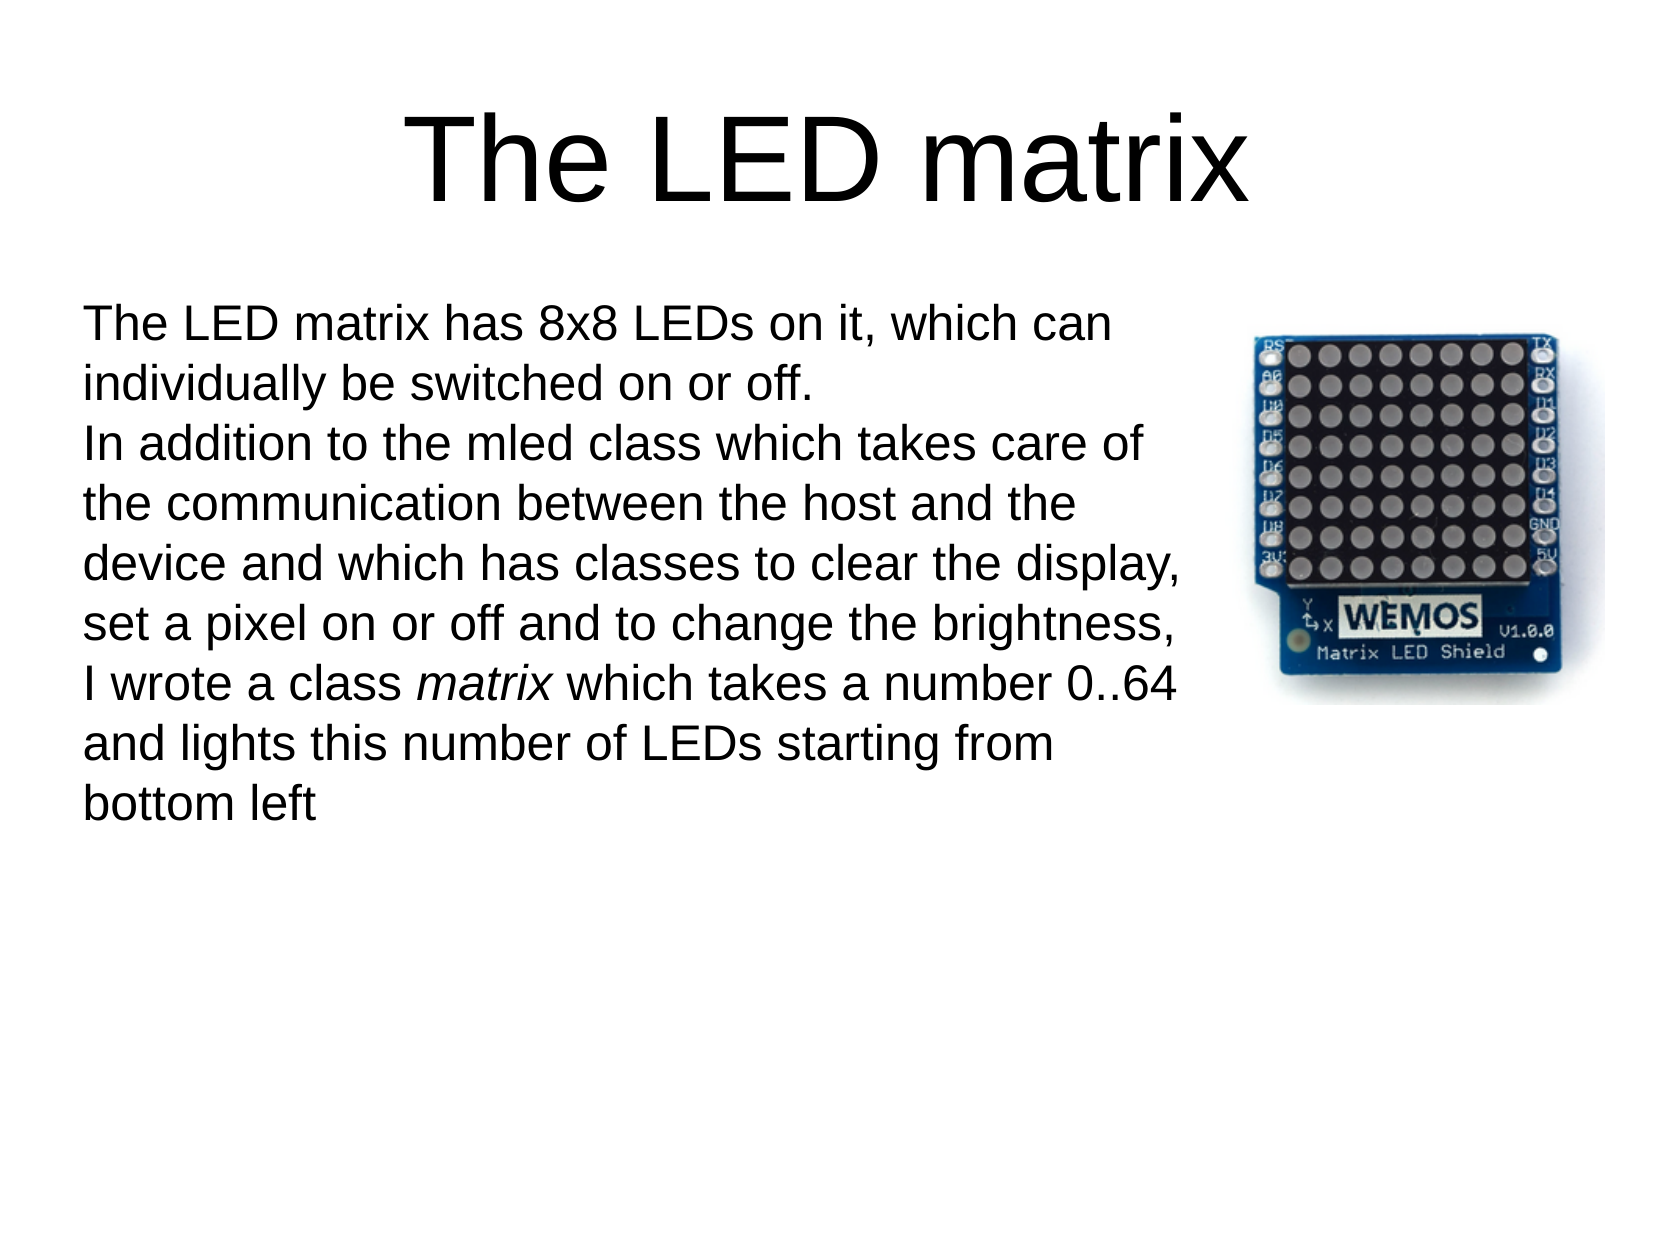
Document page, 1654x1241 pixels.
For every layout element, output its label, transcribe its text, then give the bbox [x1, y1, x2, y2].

text_box The LED matrix has 8x8 LEDs on it, which can individually be switched on or off. In addition to the mled class which takes care of the communication between the host and the device and which has classes to clear the display, set a pixel on or off and to change the brightness, I wrote a class matrix which takes a number 0..64 and lights this number of LEDs starting from bottom left [82, 290, 1215, 1010]
picture [1225, 311, 1606, 706]
text_box The LED matrix [82, 79, 1571, 227]
